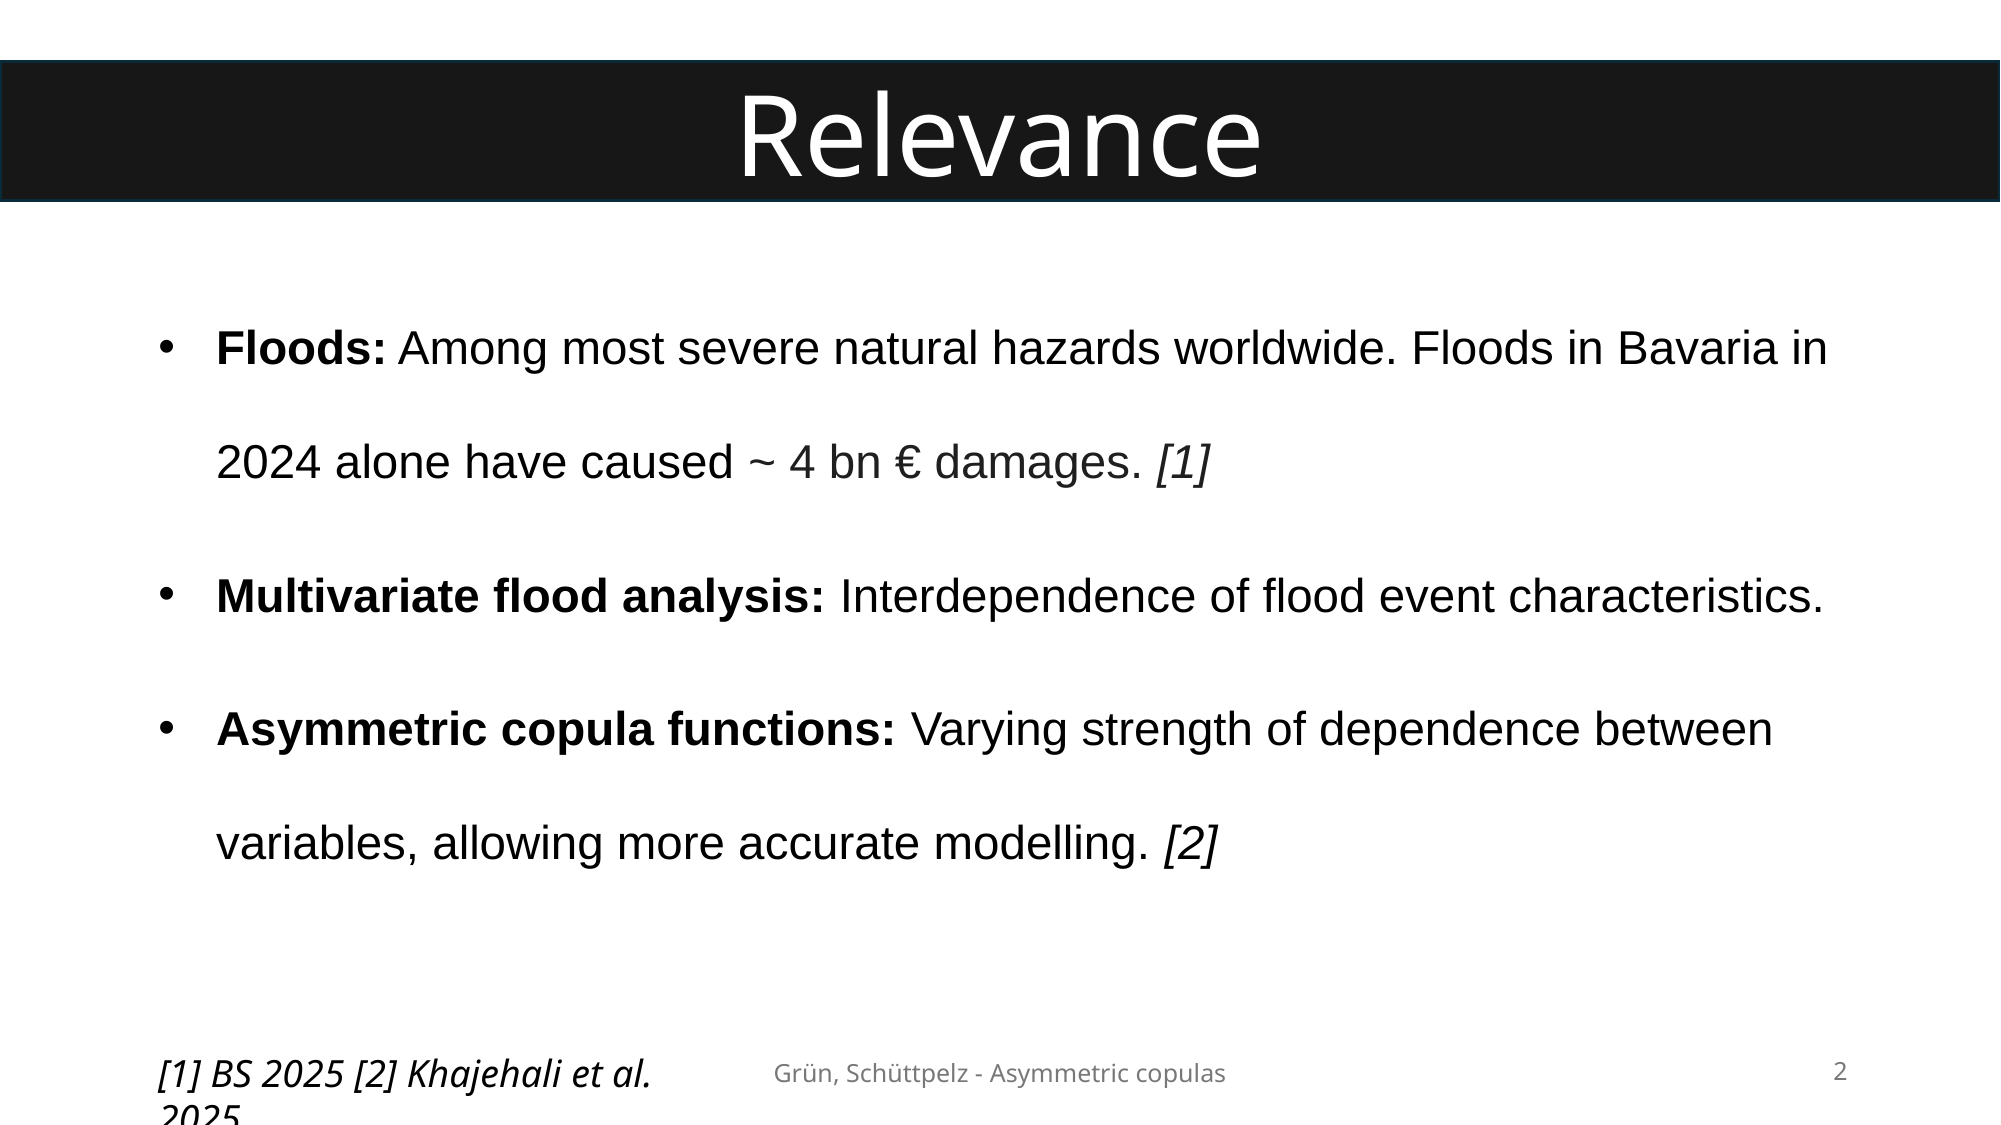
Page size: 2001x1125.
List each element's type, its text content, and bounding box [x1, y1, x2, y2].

text_box Relevance [0, 60, 2000, 202]
footer Grün, Schüttpelz - Asymmetric copulas [740, 1042, 1338, 1103]
text_box [1] BS 2025 [2] Khajehali et al. 2025 [143, 1042, 740, 1125]
slide_number 2 [1412, 1042, 1863, 1103]
text_box Floods: Among most severe natural hazards worldwide. Floods in Bavaria in 2024 alone have caused ~ 4 bn € damages. [1] Multivariate flood analysis: Interdependence of flood event characteristics. Asymmetric copula functions: Varying strength of dependence between variables, allowing more accurate modelling. [2] [143, 252, 1869, 967]
